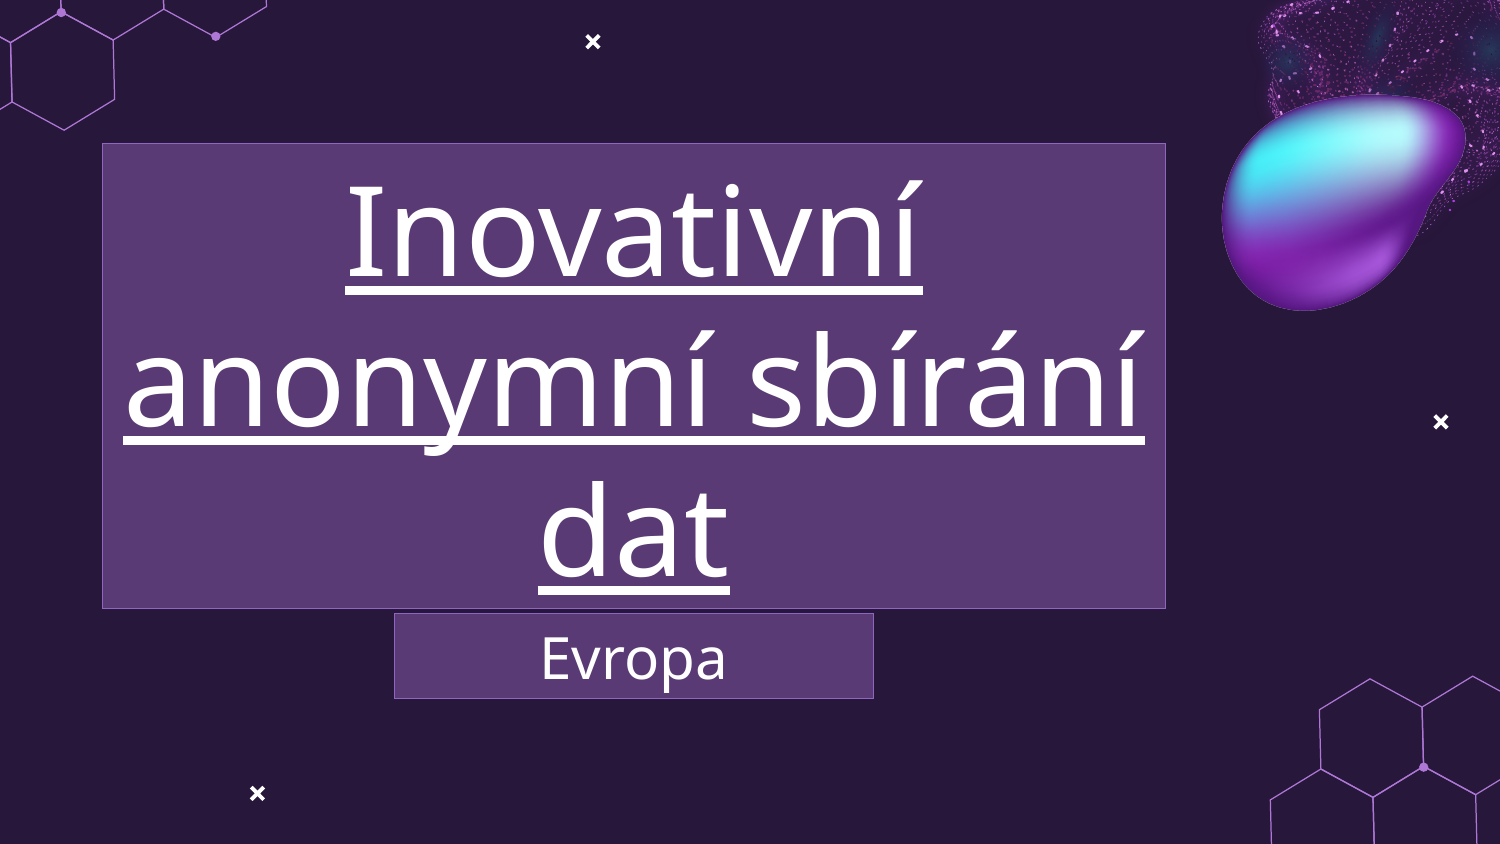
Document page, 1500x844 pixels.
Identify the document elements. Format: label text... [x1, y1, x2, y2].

text_box Inovativní anonymní sbírání dat [102, 143, 1166, 609]
text_box Evropa [394, 613, 874, 699]
picture [1187, 0, 1500, 317]
